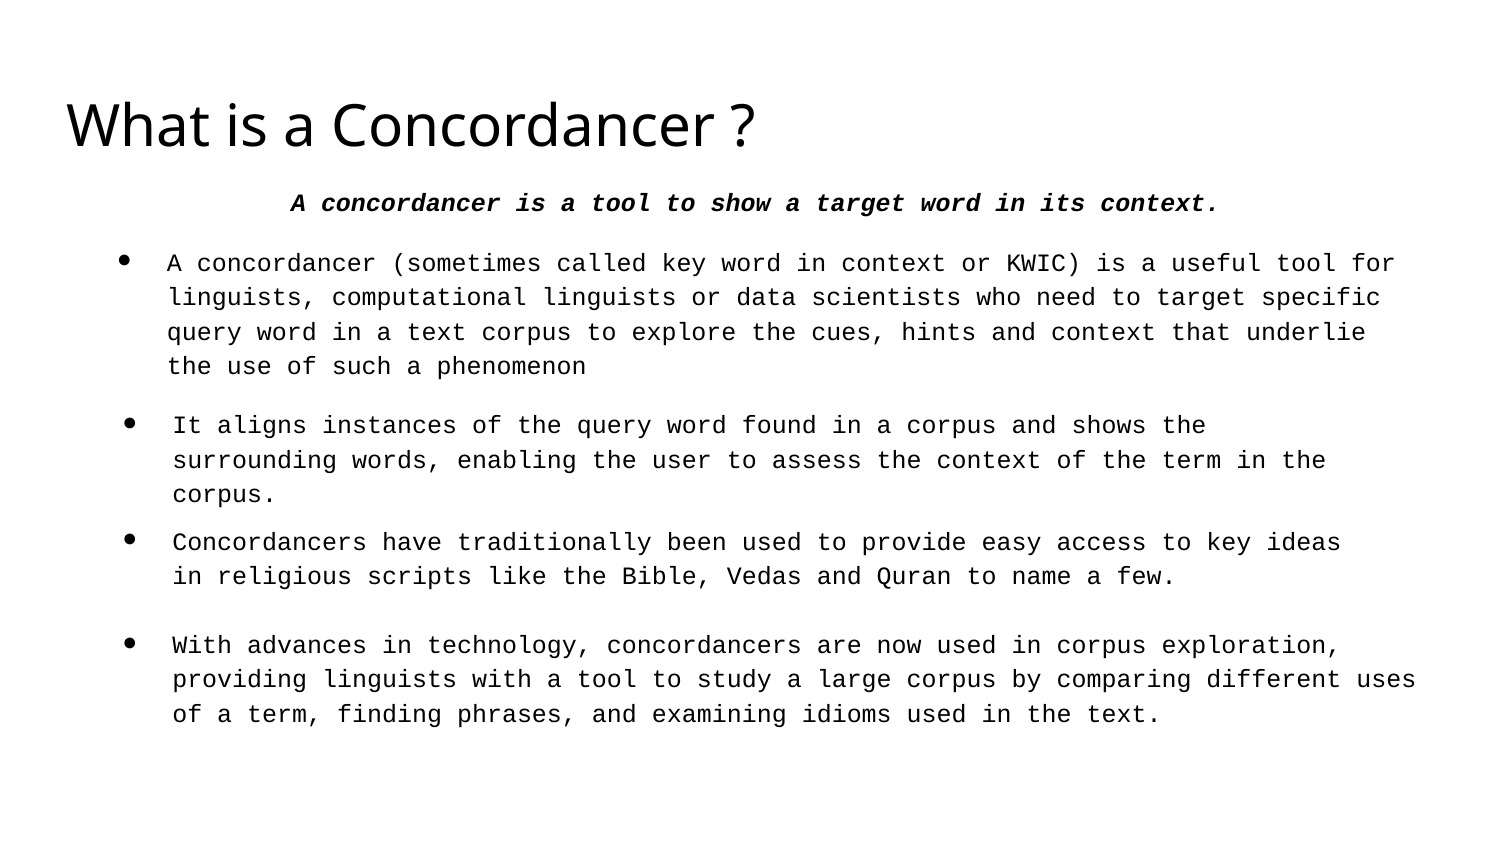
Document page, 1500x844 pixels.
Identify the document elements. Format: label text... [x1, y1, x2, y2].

list With advances in technology, concordancers are now used in corpus exploration, providing linguists with a tool to study a large corpus by comparing different uses of a term, finding phrases, and examining idioms used in the text. [82, 578, 1449, 803]
text_box It aligns instances of the query word found in a corpus and shows the surrounding words, enabling the user to assess the context of the term in the corpus. [82, 389, 1402, 492]
text_box A concordancer is a tool to show a target word in its context. [249, 166, 1263, 227]
title What is a Concordancer ? [51, 72, 1449, 167]
text_box Concordancers have traditionally been used to provide easy access to key ideas in religious scripts like the Bible, Vedas and Quran to name a few. [82, 505, 1402, 584]
text_box A concordancer (sometimes called key word in context or KWIC) is a useful tool for linguists, computational linguists or data scientists who need to target specific query word in a text corpus to explore the cues, hints and context that underlie the use of such a phenomenon [76, 227, 1423, 376]
